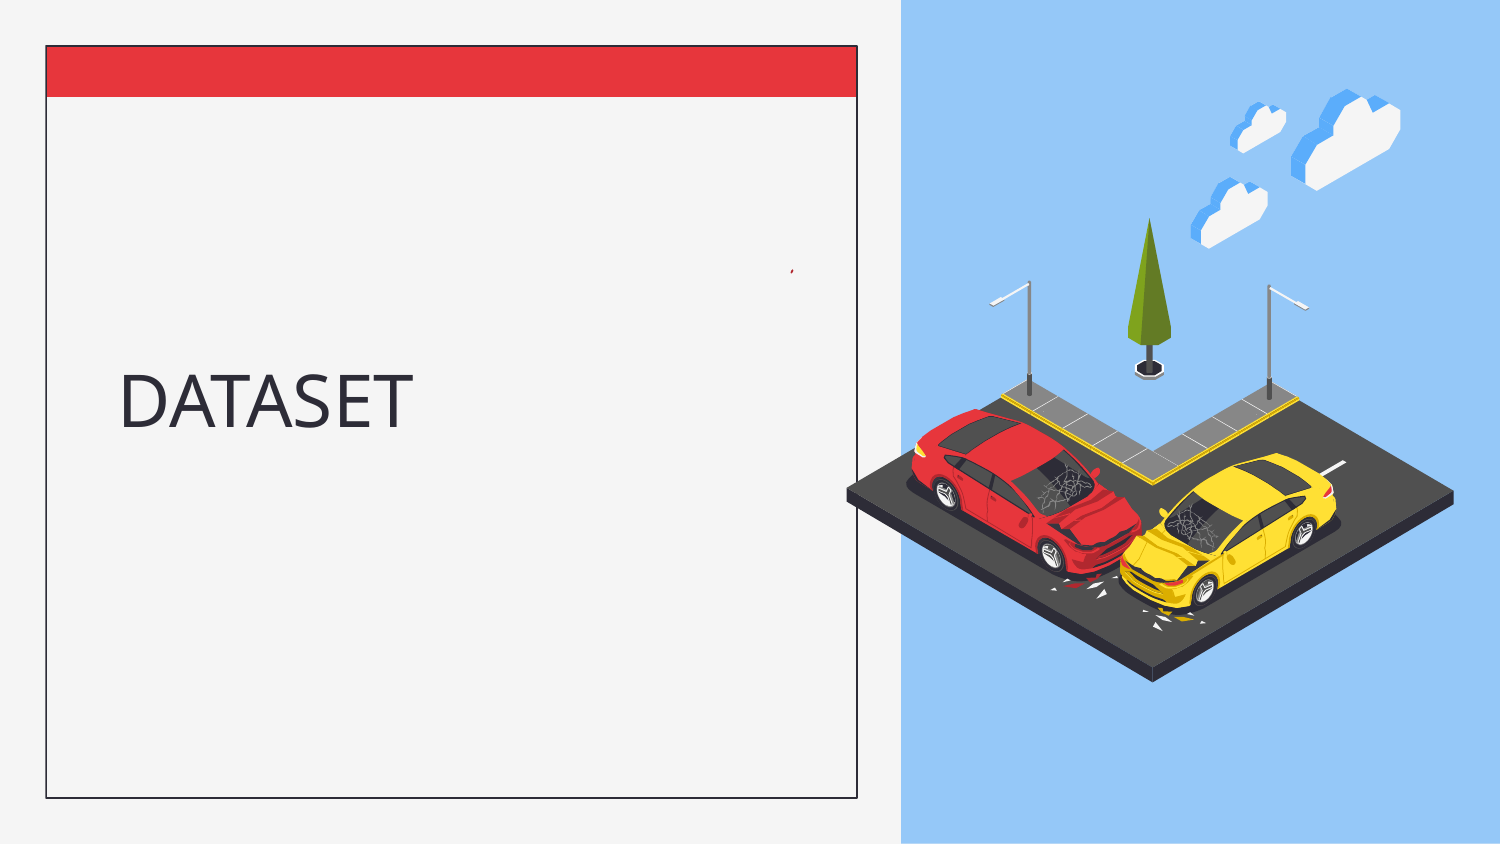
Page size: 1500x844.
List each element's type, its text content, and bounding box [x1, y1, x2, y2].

title DATASET [102, 339, 811, 505]
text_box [846, 88, 1454, 683]
